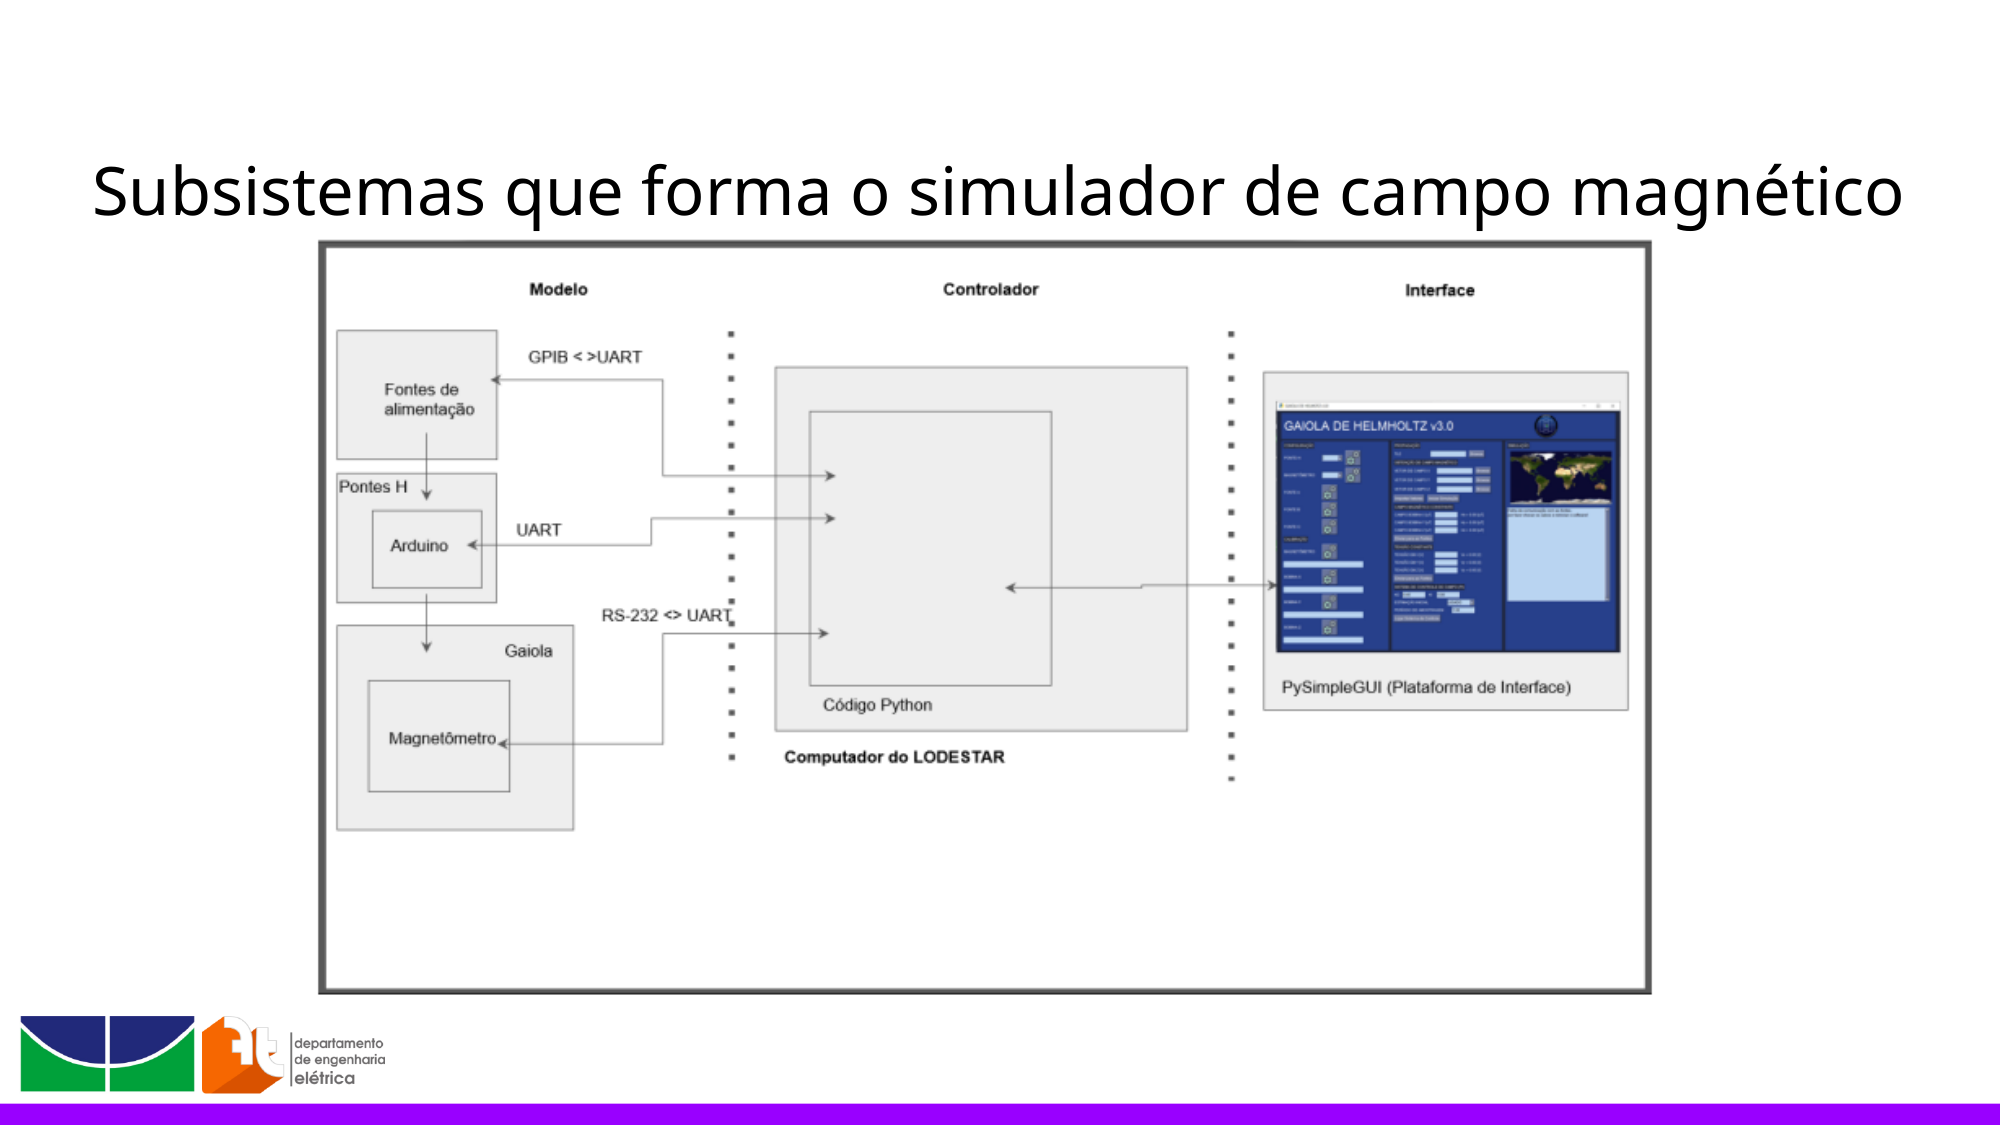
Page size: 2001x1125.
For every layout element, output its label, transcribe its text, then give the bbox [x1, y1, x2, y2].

picture [9, 237, 1657, 1097]
title Subsistemas que forma o simulador de campo magnético [68, 66, 1932, 249]
